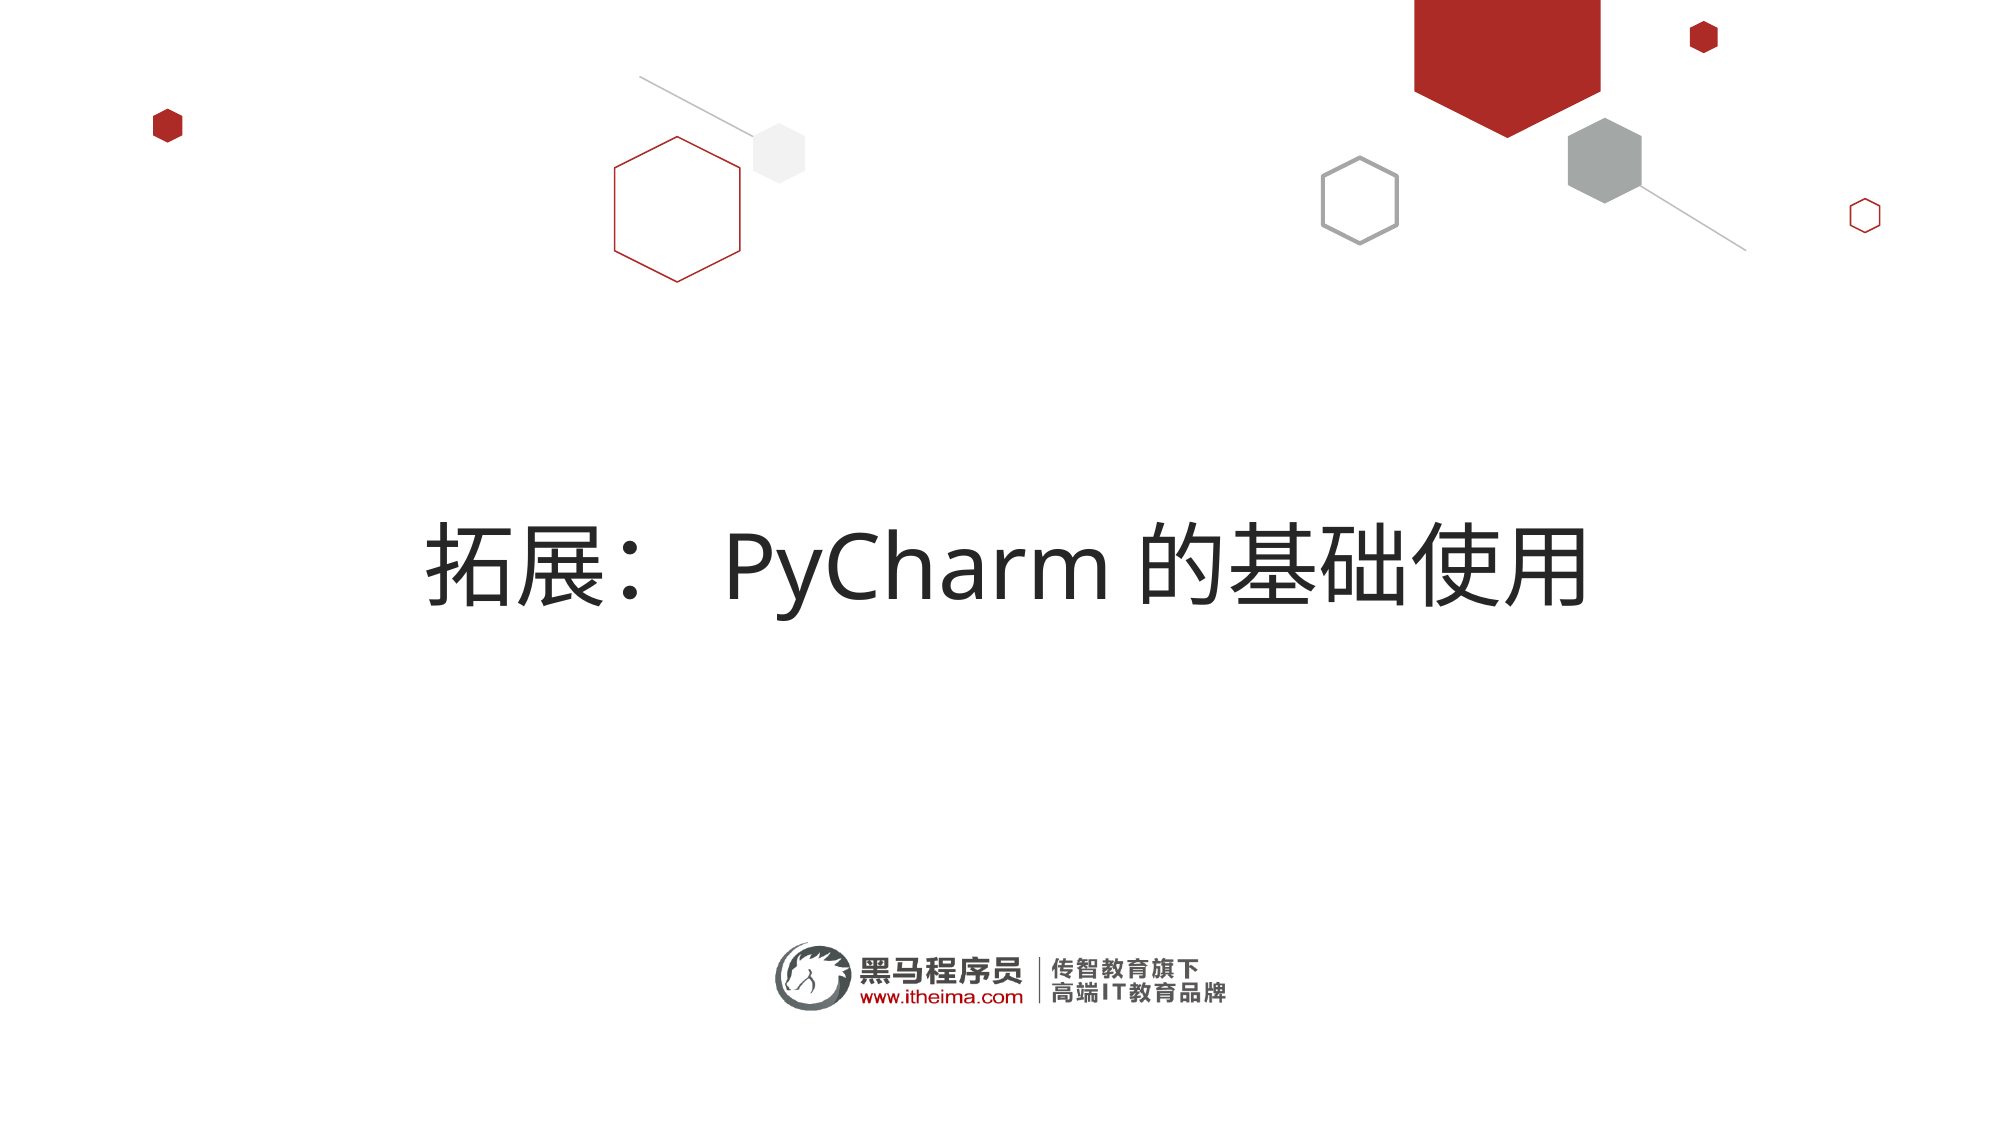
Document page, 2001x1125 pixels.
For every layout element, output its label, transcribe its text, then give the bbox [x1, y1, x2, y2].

picture [774, 939, 1226, 1013]
text_box 拓展：PyCharm的基础使用 [144, 467, 1874, 658]
